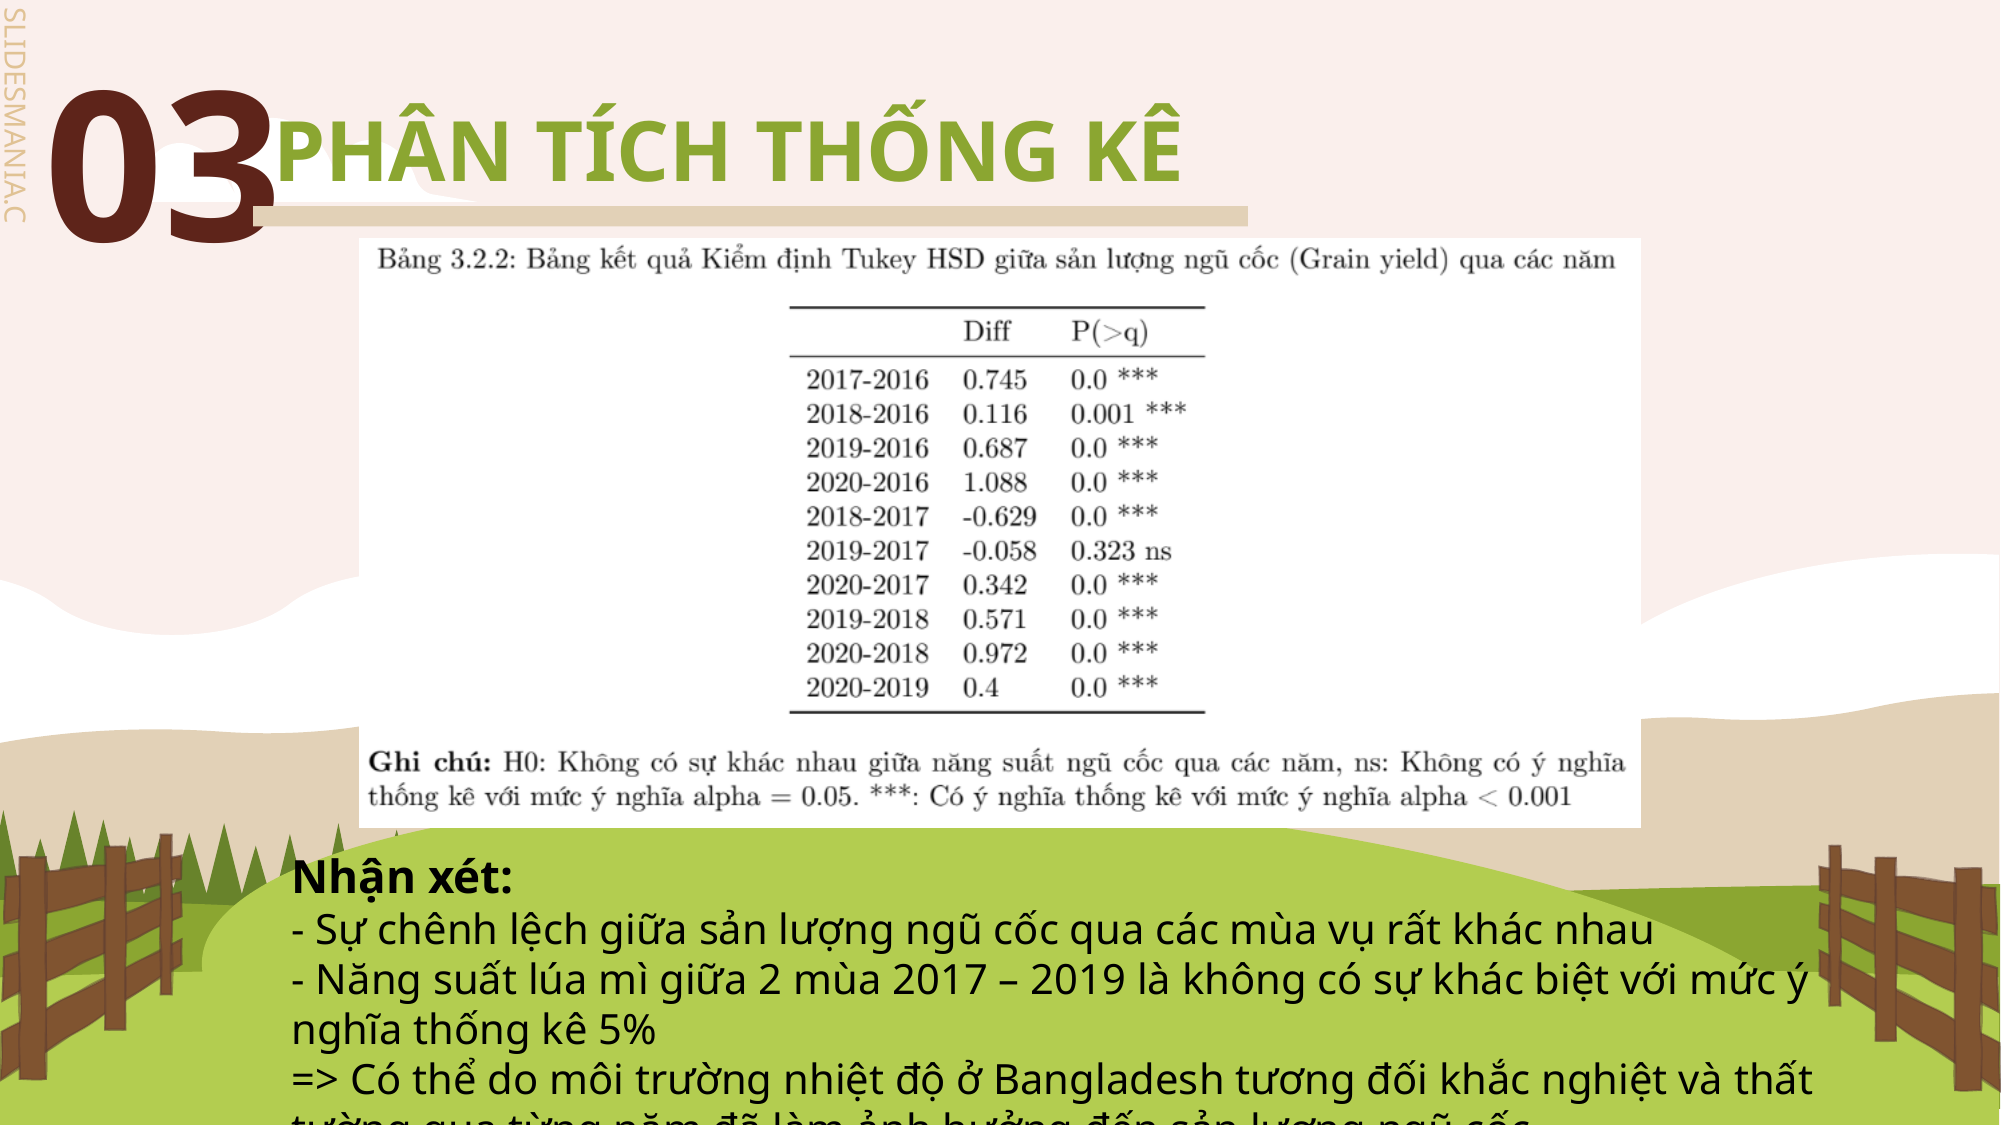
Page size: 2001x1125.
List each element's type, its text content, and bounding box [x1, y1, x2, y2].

title 03 [0, 0, 327, 304]
text_box [251, 204, 1250, 229]
text_box PHÂN TÍCH THỐNG KÊ [253, 77, 1466, 204]
text_box Nhận xét: - Sự chênh lệch giữa sản lượng ngũ cốc qua các mùa vụ rất khác nhau - Năng suất lúa mì giữa 2 mùa 2017 – 2019 là không có sự khác biệt với mức ý nghĩa thống kê 5% => Có thể do môi trường nhiệt độ ở Bangladesh tương đối khắc nghiệt và thất tường qua từng năm đã làm ảnh hưởng đến sản lượng ngũ cốc. [271, 827, 1842, 1125]
picture [358, 238, 1641, 828]
text_box [199, 878, 271, 1058]
